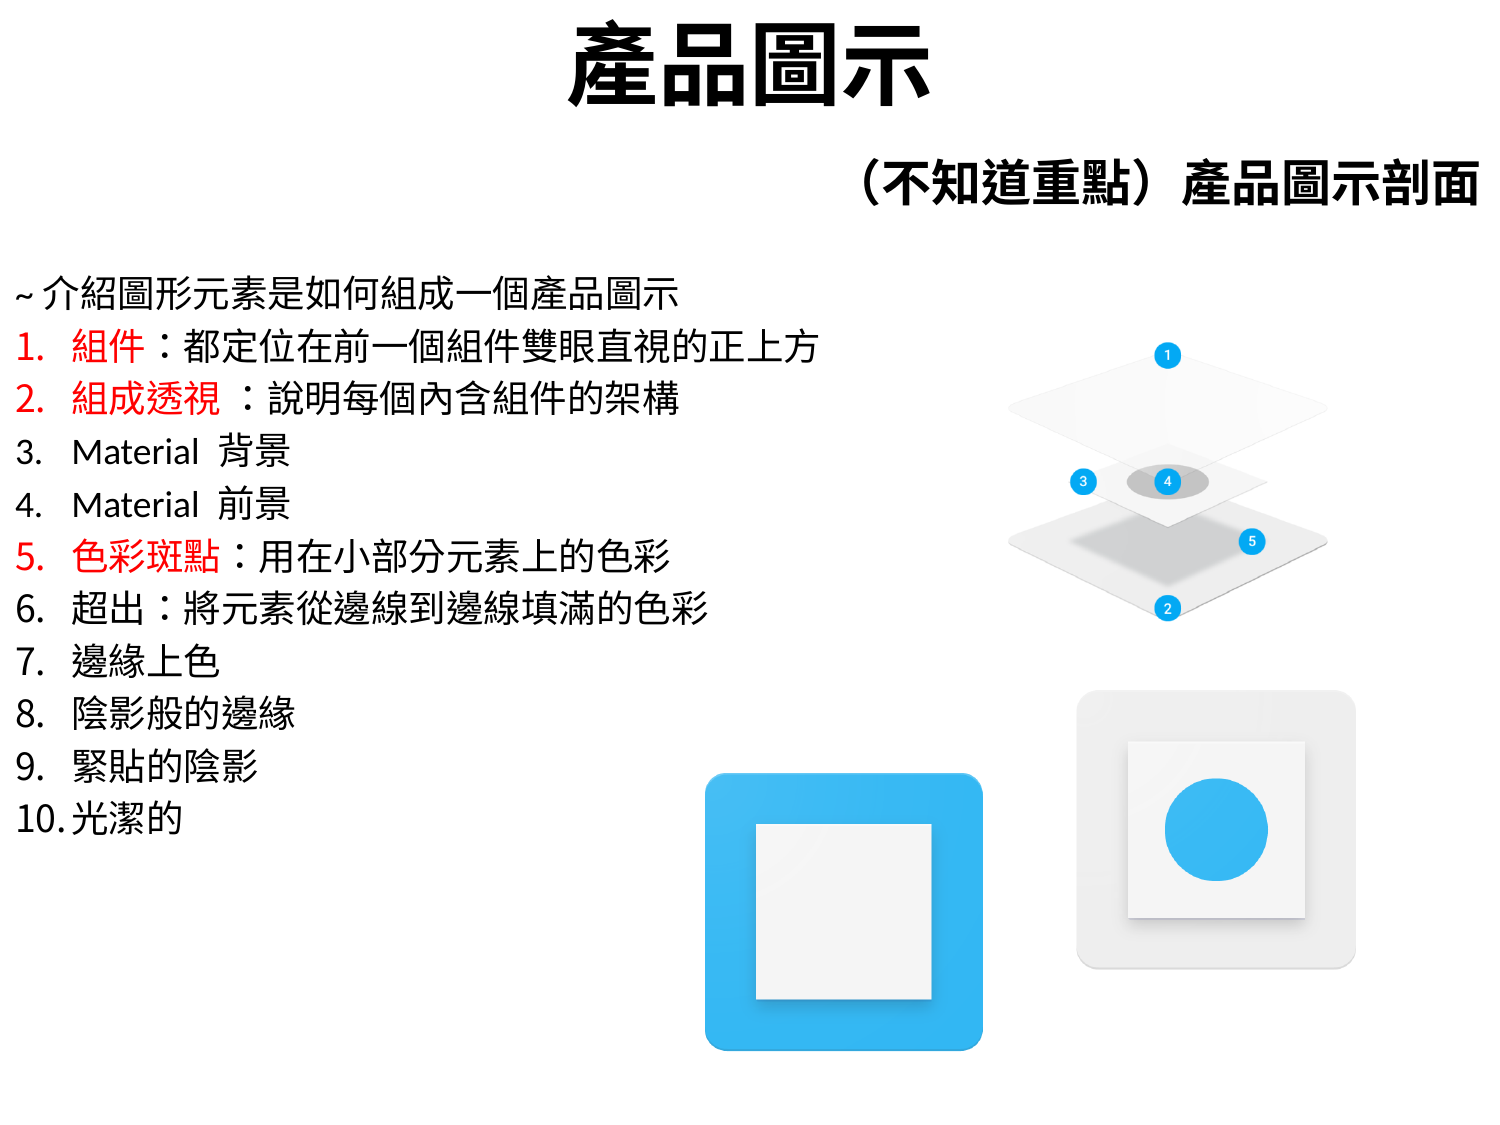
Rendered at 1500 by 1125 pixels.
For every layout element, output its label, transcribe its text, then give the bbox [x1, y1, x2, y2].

list ~介紹圖形元素是如何組成一個產品圖示 組件：都定位在前一個組件雙眼直視的正上方 組成透視 ：說明每個內含組件的架構 Material 背景 Material 前景 色彩斑點：用在小部分元素上的色彩 超出：將元素從邊線到邊線填滿的色彩 邊緣上色 陰影般的邊緣 緊貼的陰影 光潔的 [0, 262, 857, 870]
picture [698, 762, 989, 1059]
text_box （不知道重點）產品圖示剖面 [816, 144, 1497, 219]
title 產品圖示 [75, 0, 1425, 138]
picture [1002, 329, 1331, 626]
picture [1068, 680, 1364, 977]
